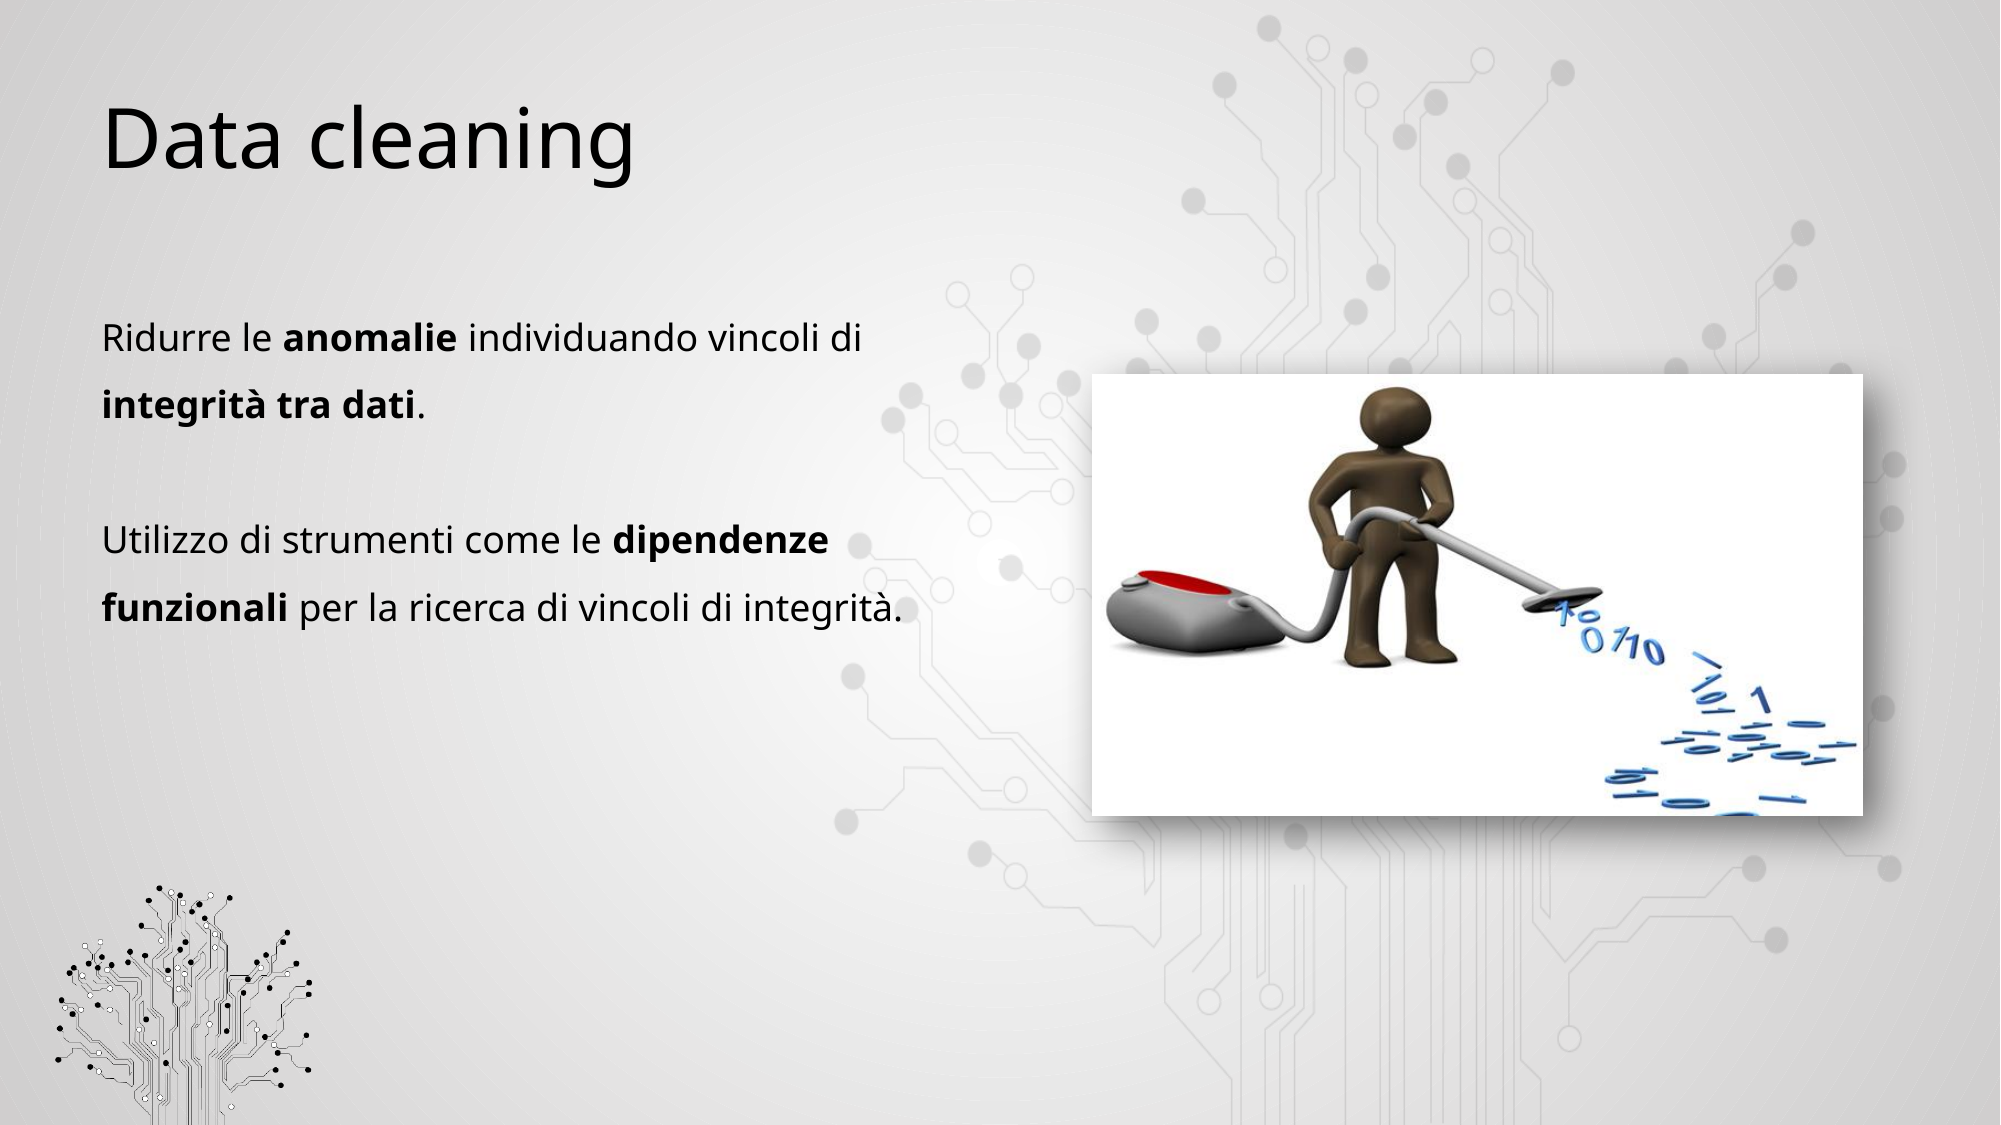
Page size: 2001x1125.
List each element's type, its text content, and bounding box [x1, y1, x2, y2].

table_cell -4 [1106, 386, 1888, 843]
text_box [688, 0, 2000, 1125]
text_box Data cleaning [86, 77, 1632, 194]
table_cell 2 [1083, 365, 1901, 855]
picture [1092, 374, 1863, 816]
picture [20, 879, 348, 1125]
text_box Ridurre le anomalie individuando vincoli di integrità tra dati. Utilizzo di strumenti come le dipendenze funzionali per la ricerca di vincoli di integrità. [86, 275, 1016, 647]
